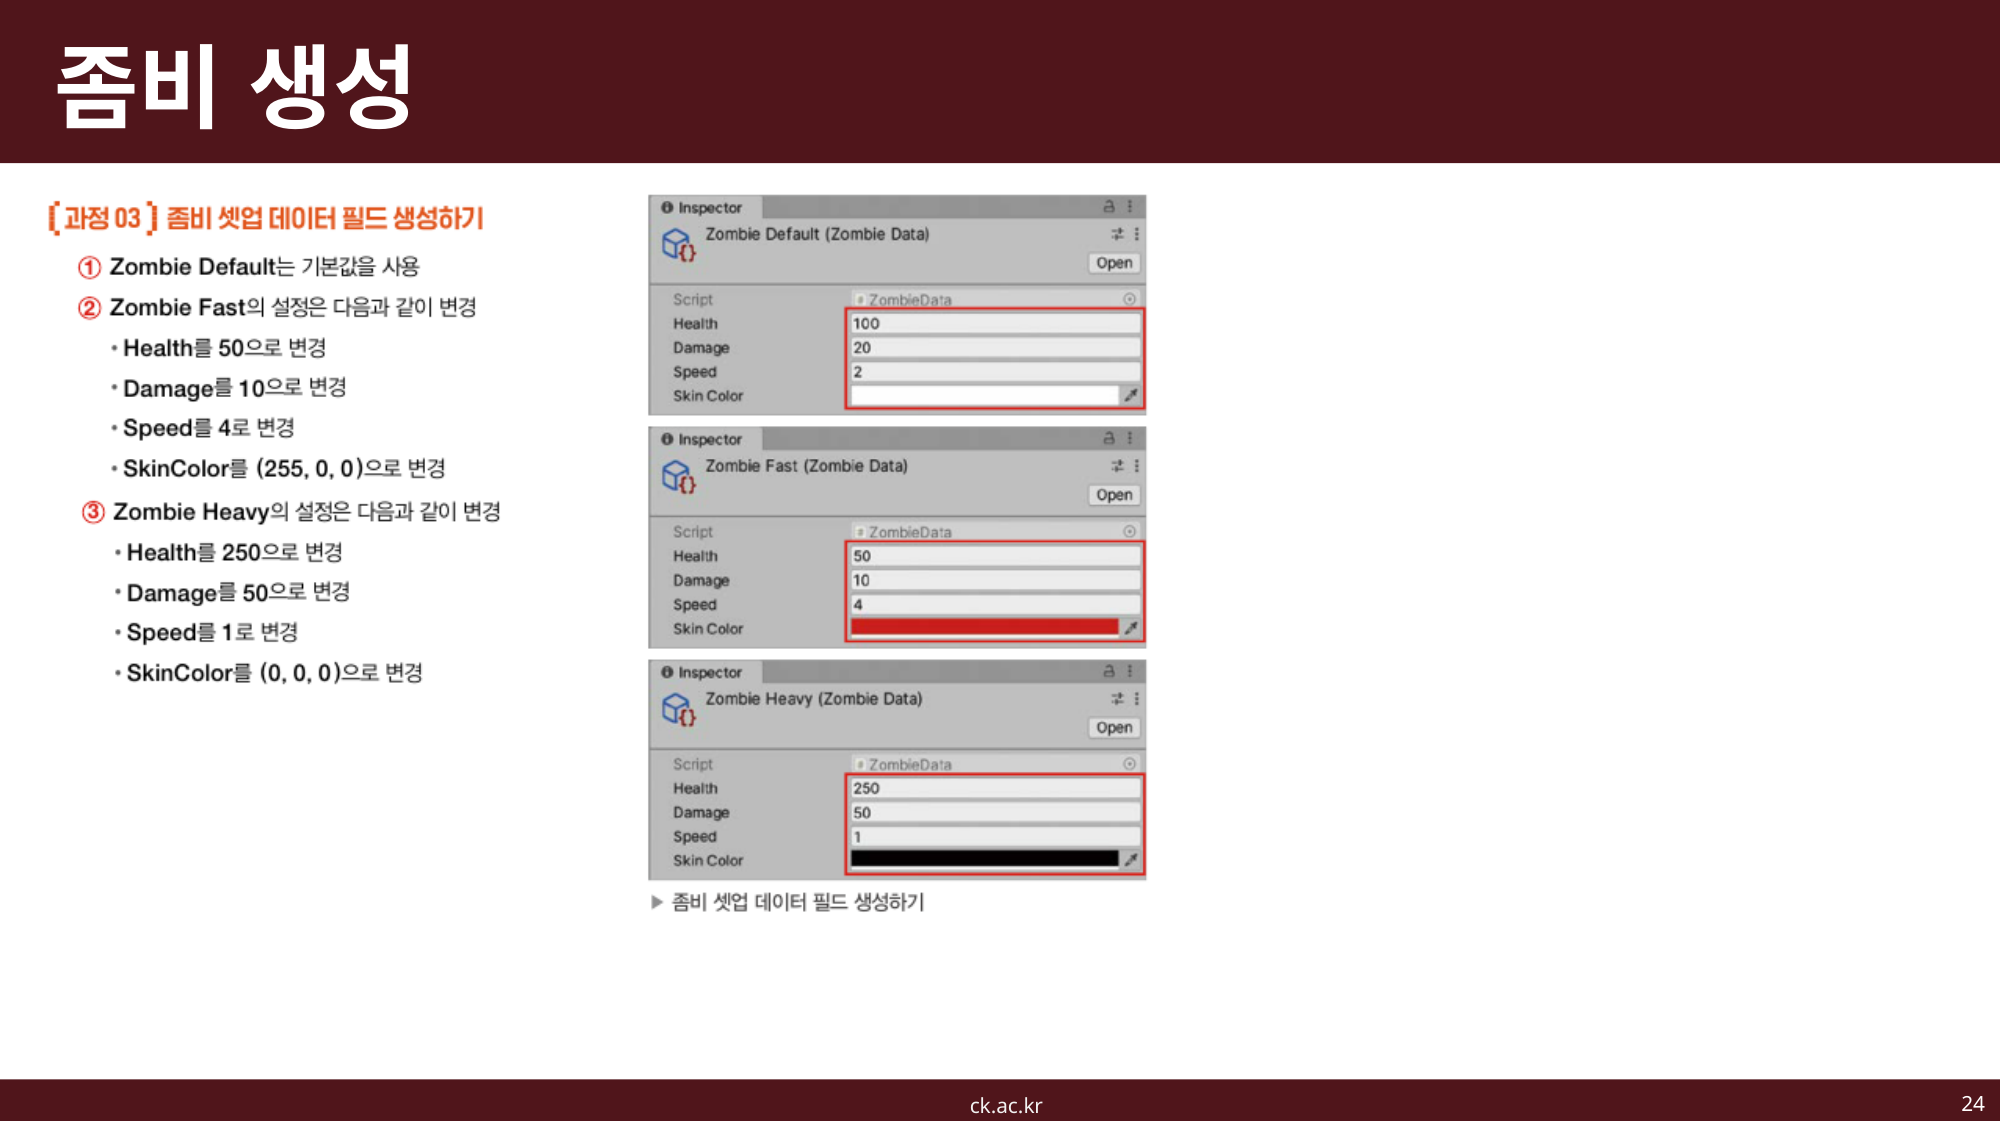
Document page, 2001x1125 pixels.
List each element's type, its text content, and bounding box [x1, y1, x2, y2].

slide_number 24 [1911, 1083, 2000, 1125]
footer ck.ac.kr [949, 1084, 1064, 1125]
picture [11, 192, 551, 701]
picture [636, 192, 1170, 918]
title 좀비 생성 [39, 34, 1289, 149]
